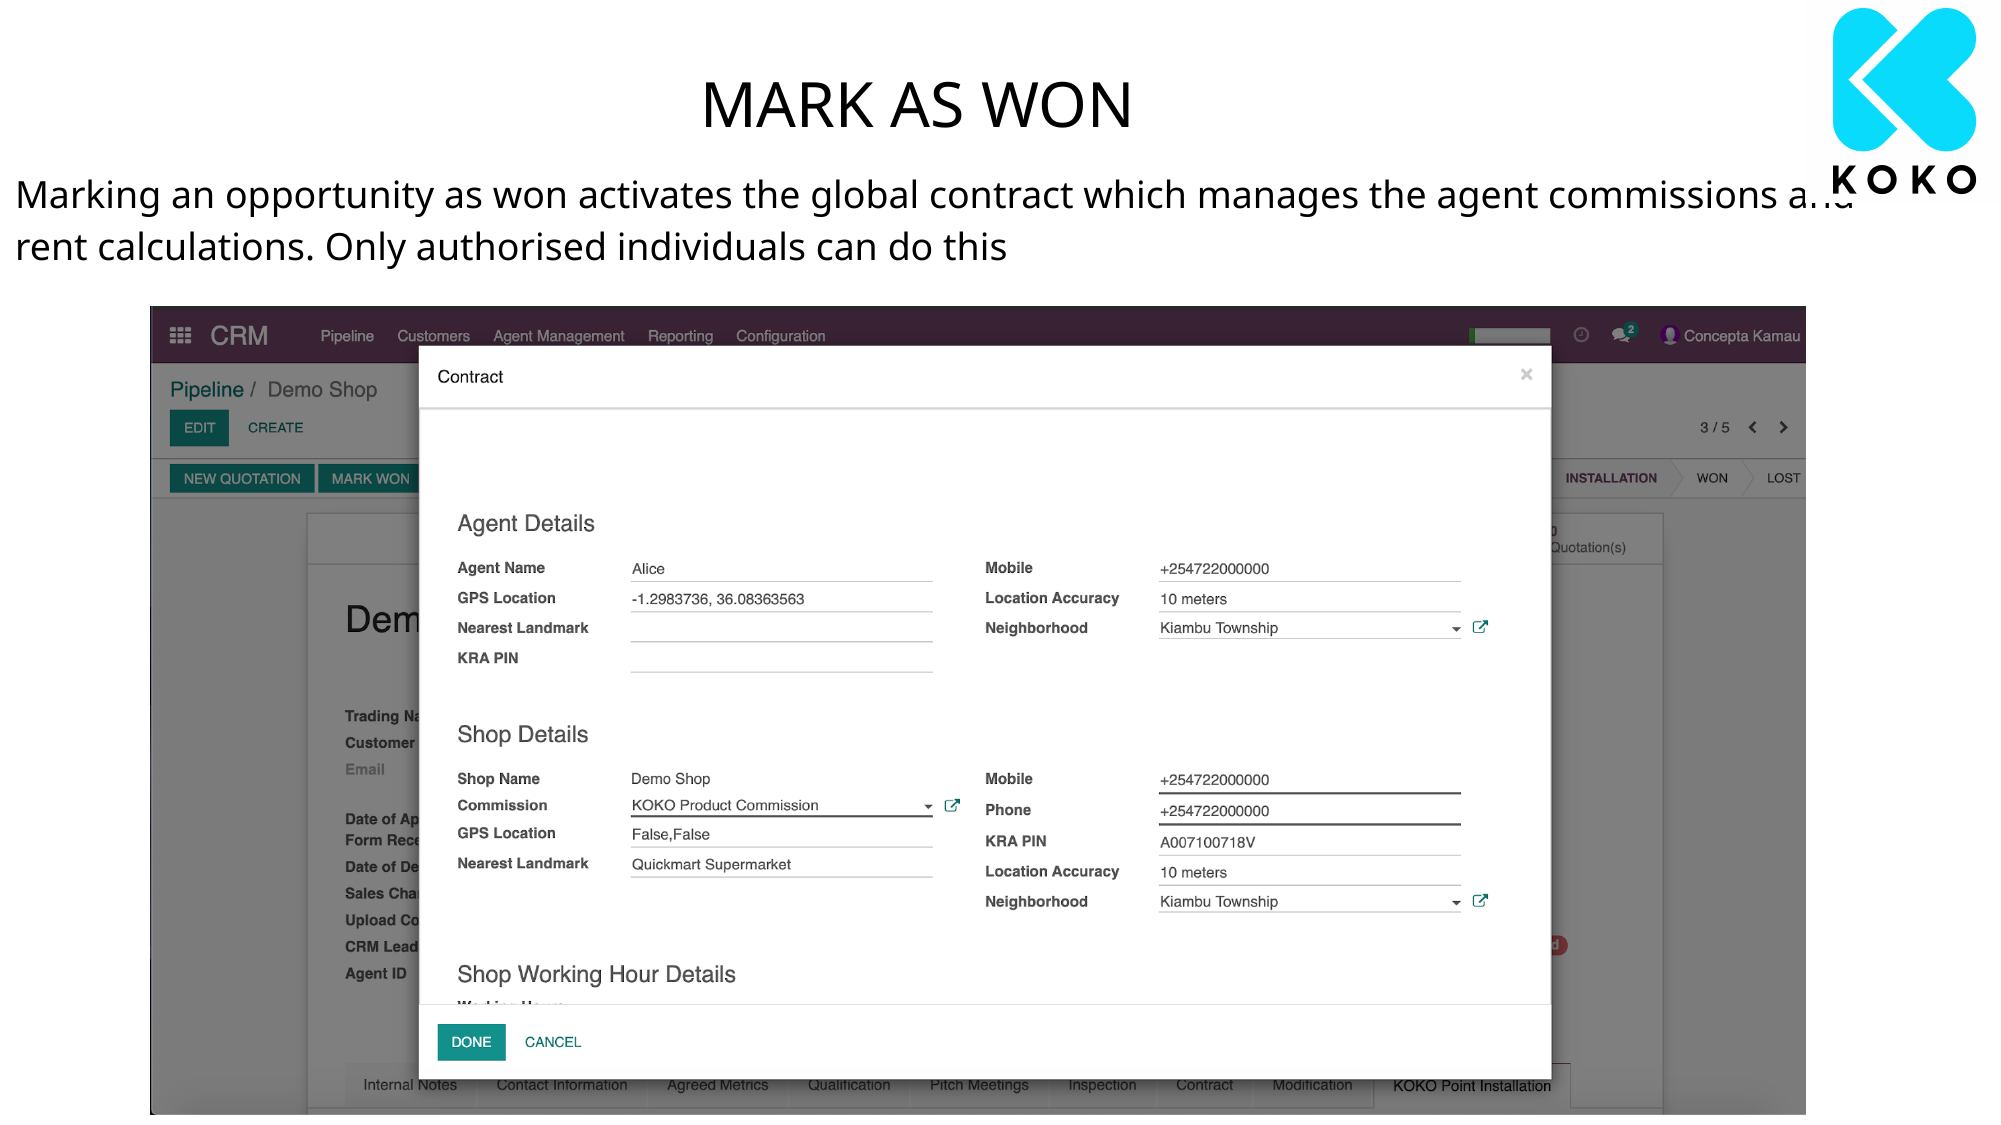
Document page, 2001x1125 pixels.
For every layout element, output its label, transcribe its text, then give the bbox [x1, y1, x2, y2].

picture [1805, 0, 2000, 203]
picture [149, 306, 1807, 1115]
text_box Marking an opportunity as won activates the global contract which manages the agent commissions and rent calculations. Only authorised individuals can do this [0, 148, 2000, 1125]
title MARK AS WON [0, 54, 1800, 148]
